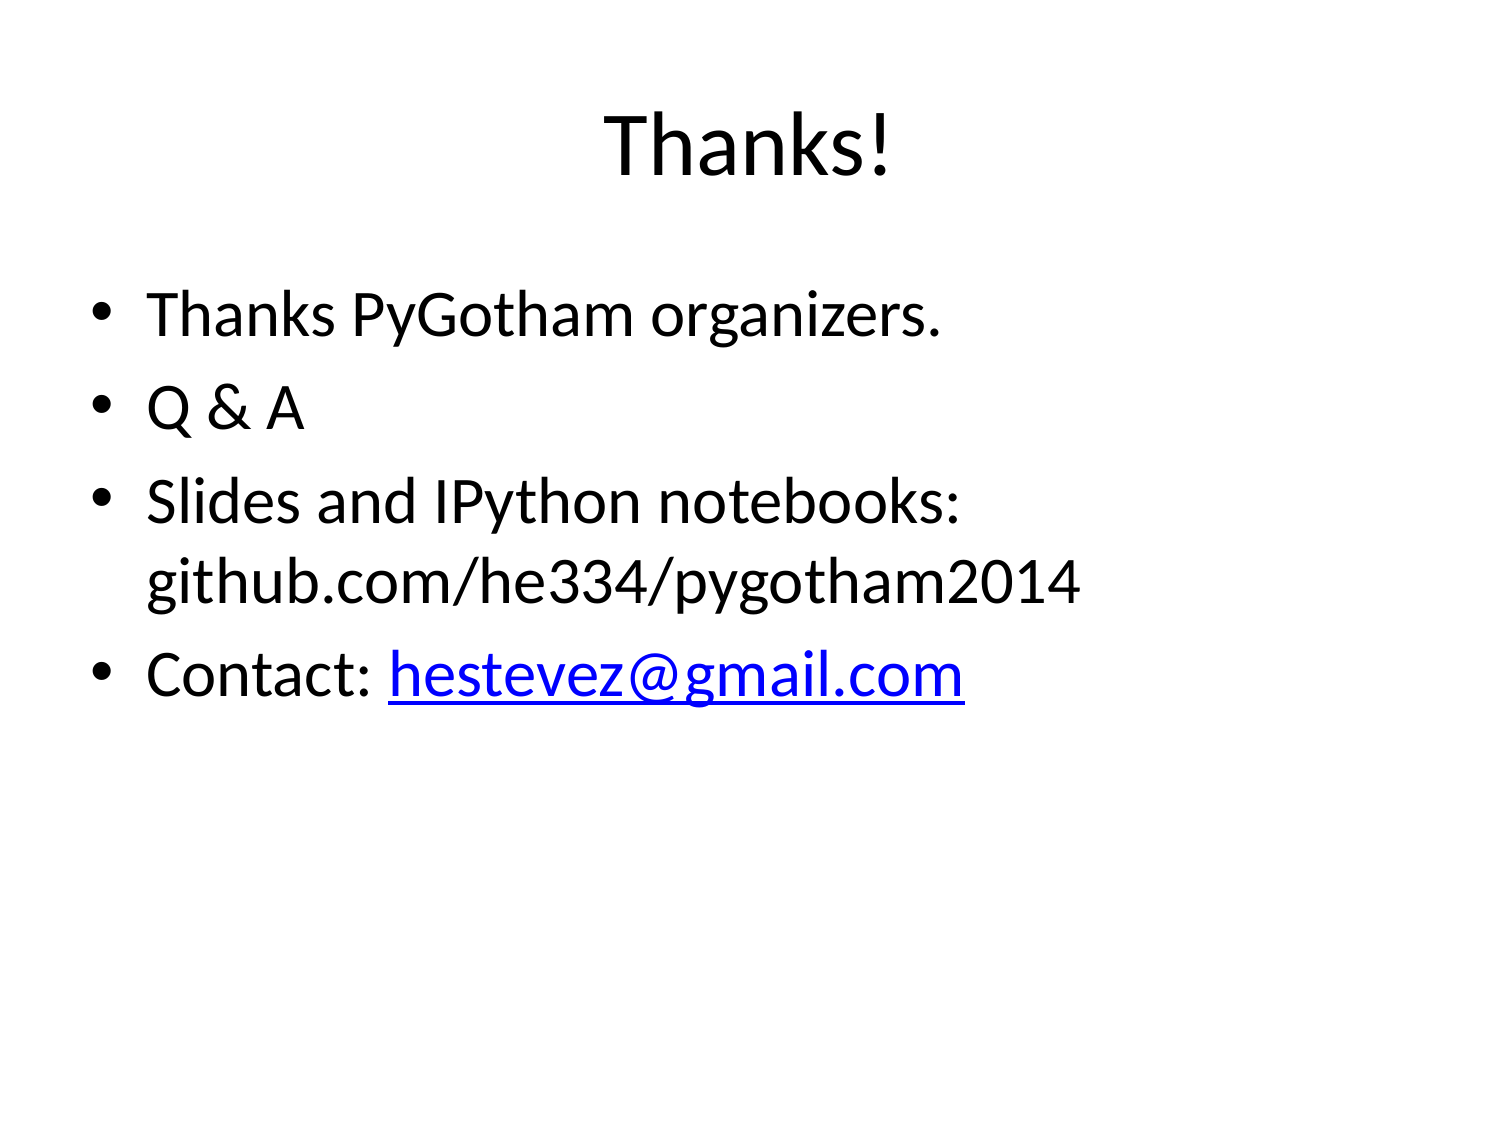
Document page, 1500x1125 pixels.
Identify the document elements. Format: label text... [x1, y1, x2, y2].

list Thanks PyGotham organizers. Q & A Slides and IPython notebooks: github.com/he334/pygotham2014 Contact: hestevez@gmail.com [75, 262, 1425, 1005]
title Thanks! [75, 45, 1425, 233]
